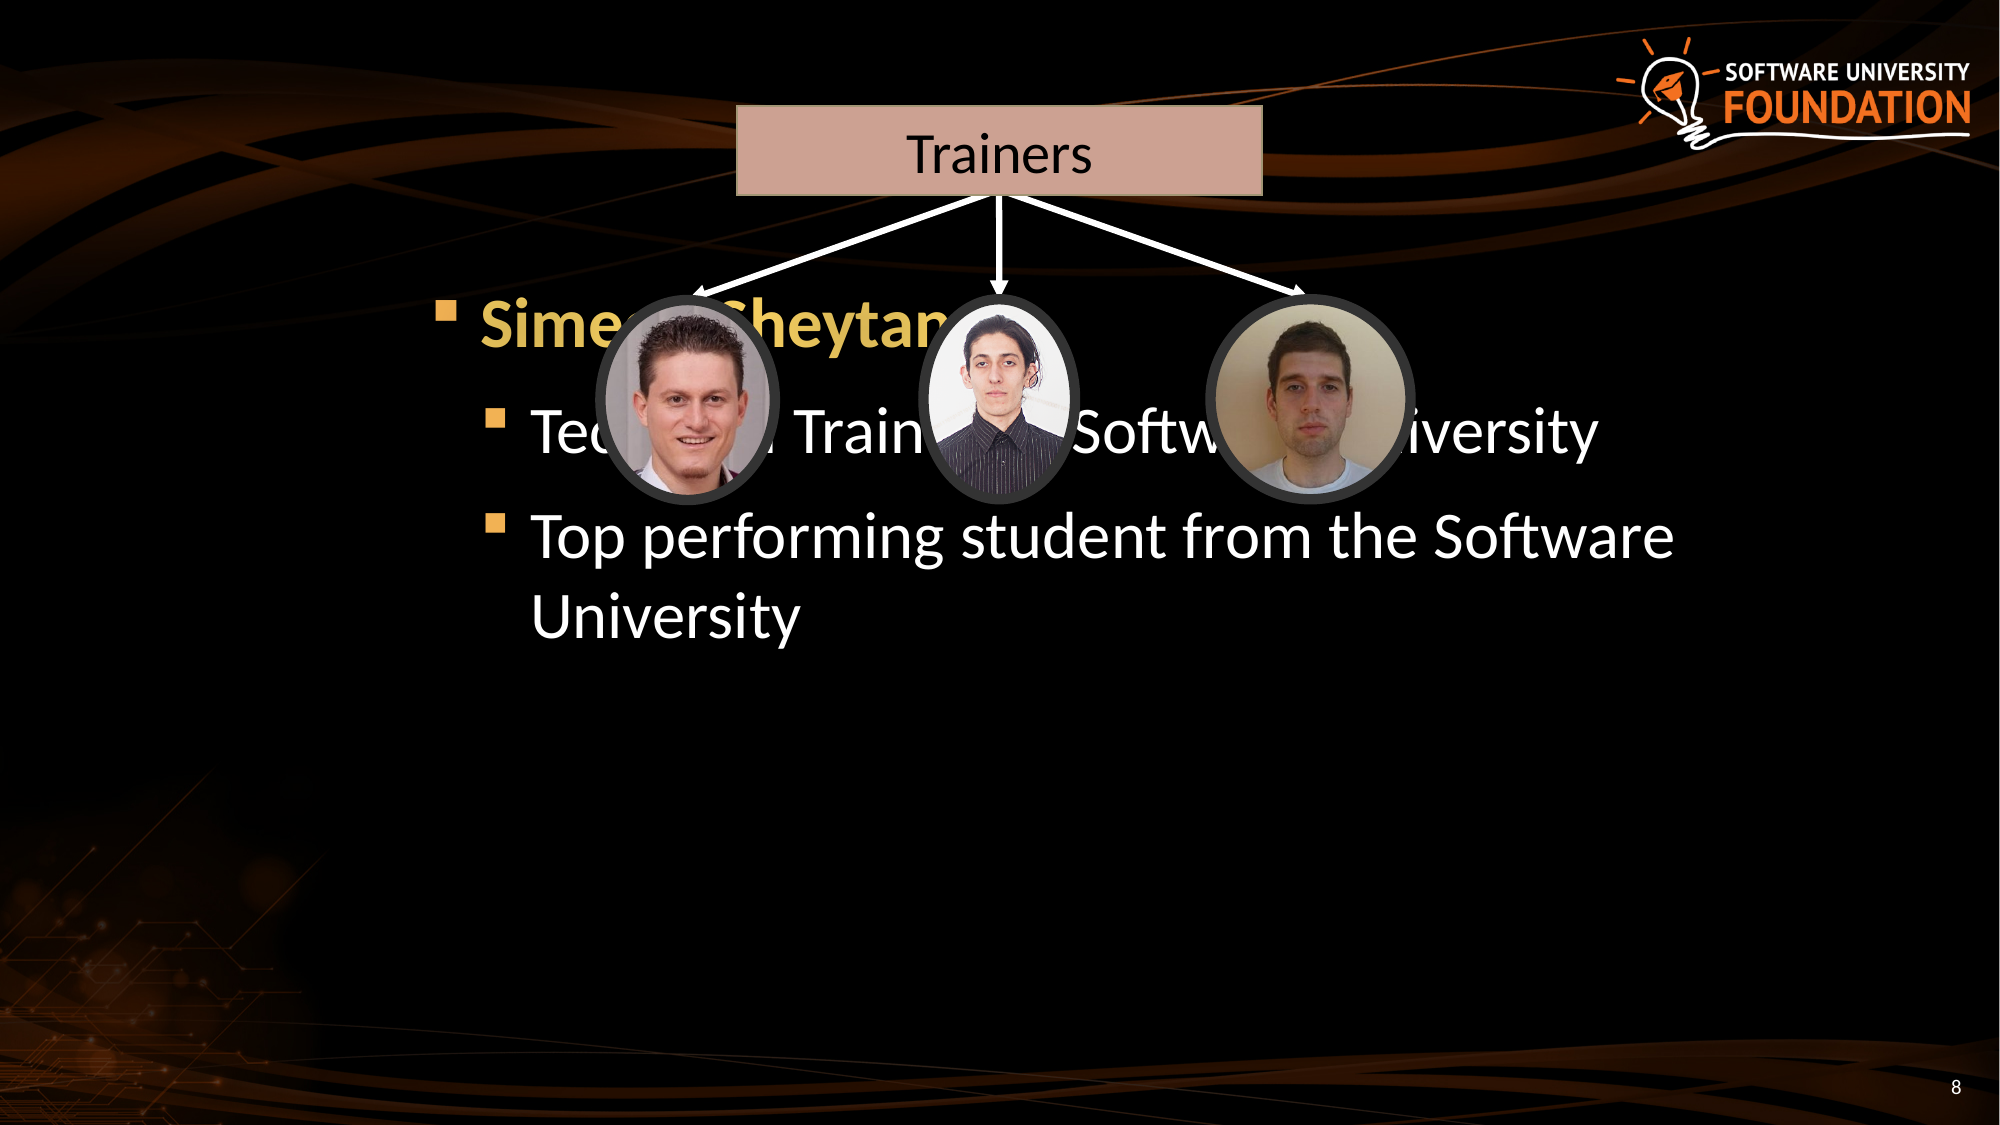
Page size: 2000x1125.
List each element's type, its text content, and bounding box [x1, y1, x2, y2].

picture [0, 0, 2000, 1125]
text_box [687, 189, 999, 300]
text_box Trainers [736, 105, 1263, 189]
slide_number 8 [1897, 1070, 1968, 1103]
list Simeon Sheytanov Technical Trainer @ Software University Top performing student from the Software University [412, 262, 1881, 1088]
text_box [999, 189, 1311, 300]
